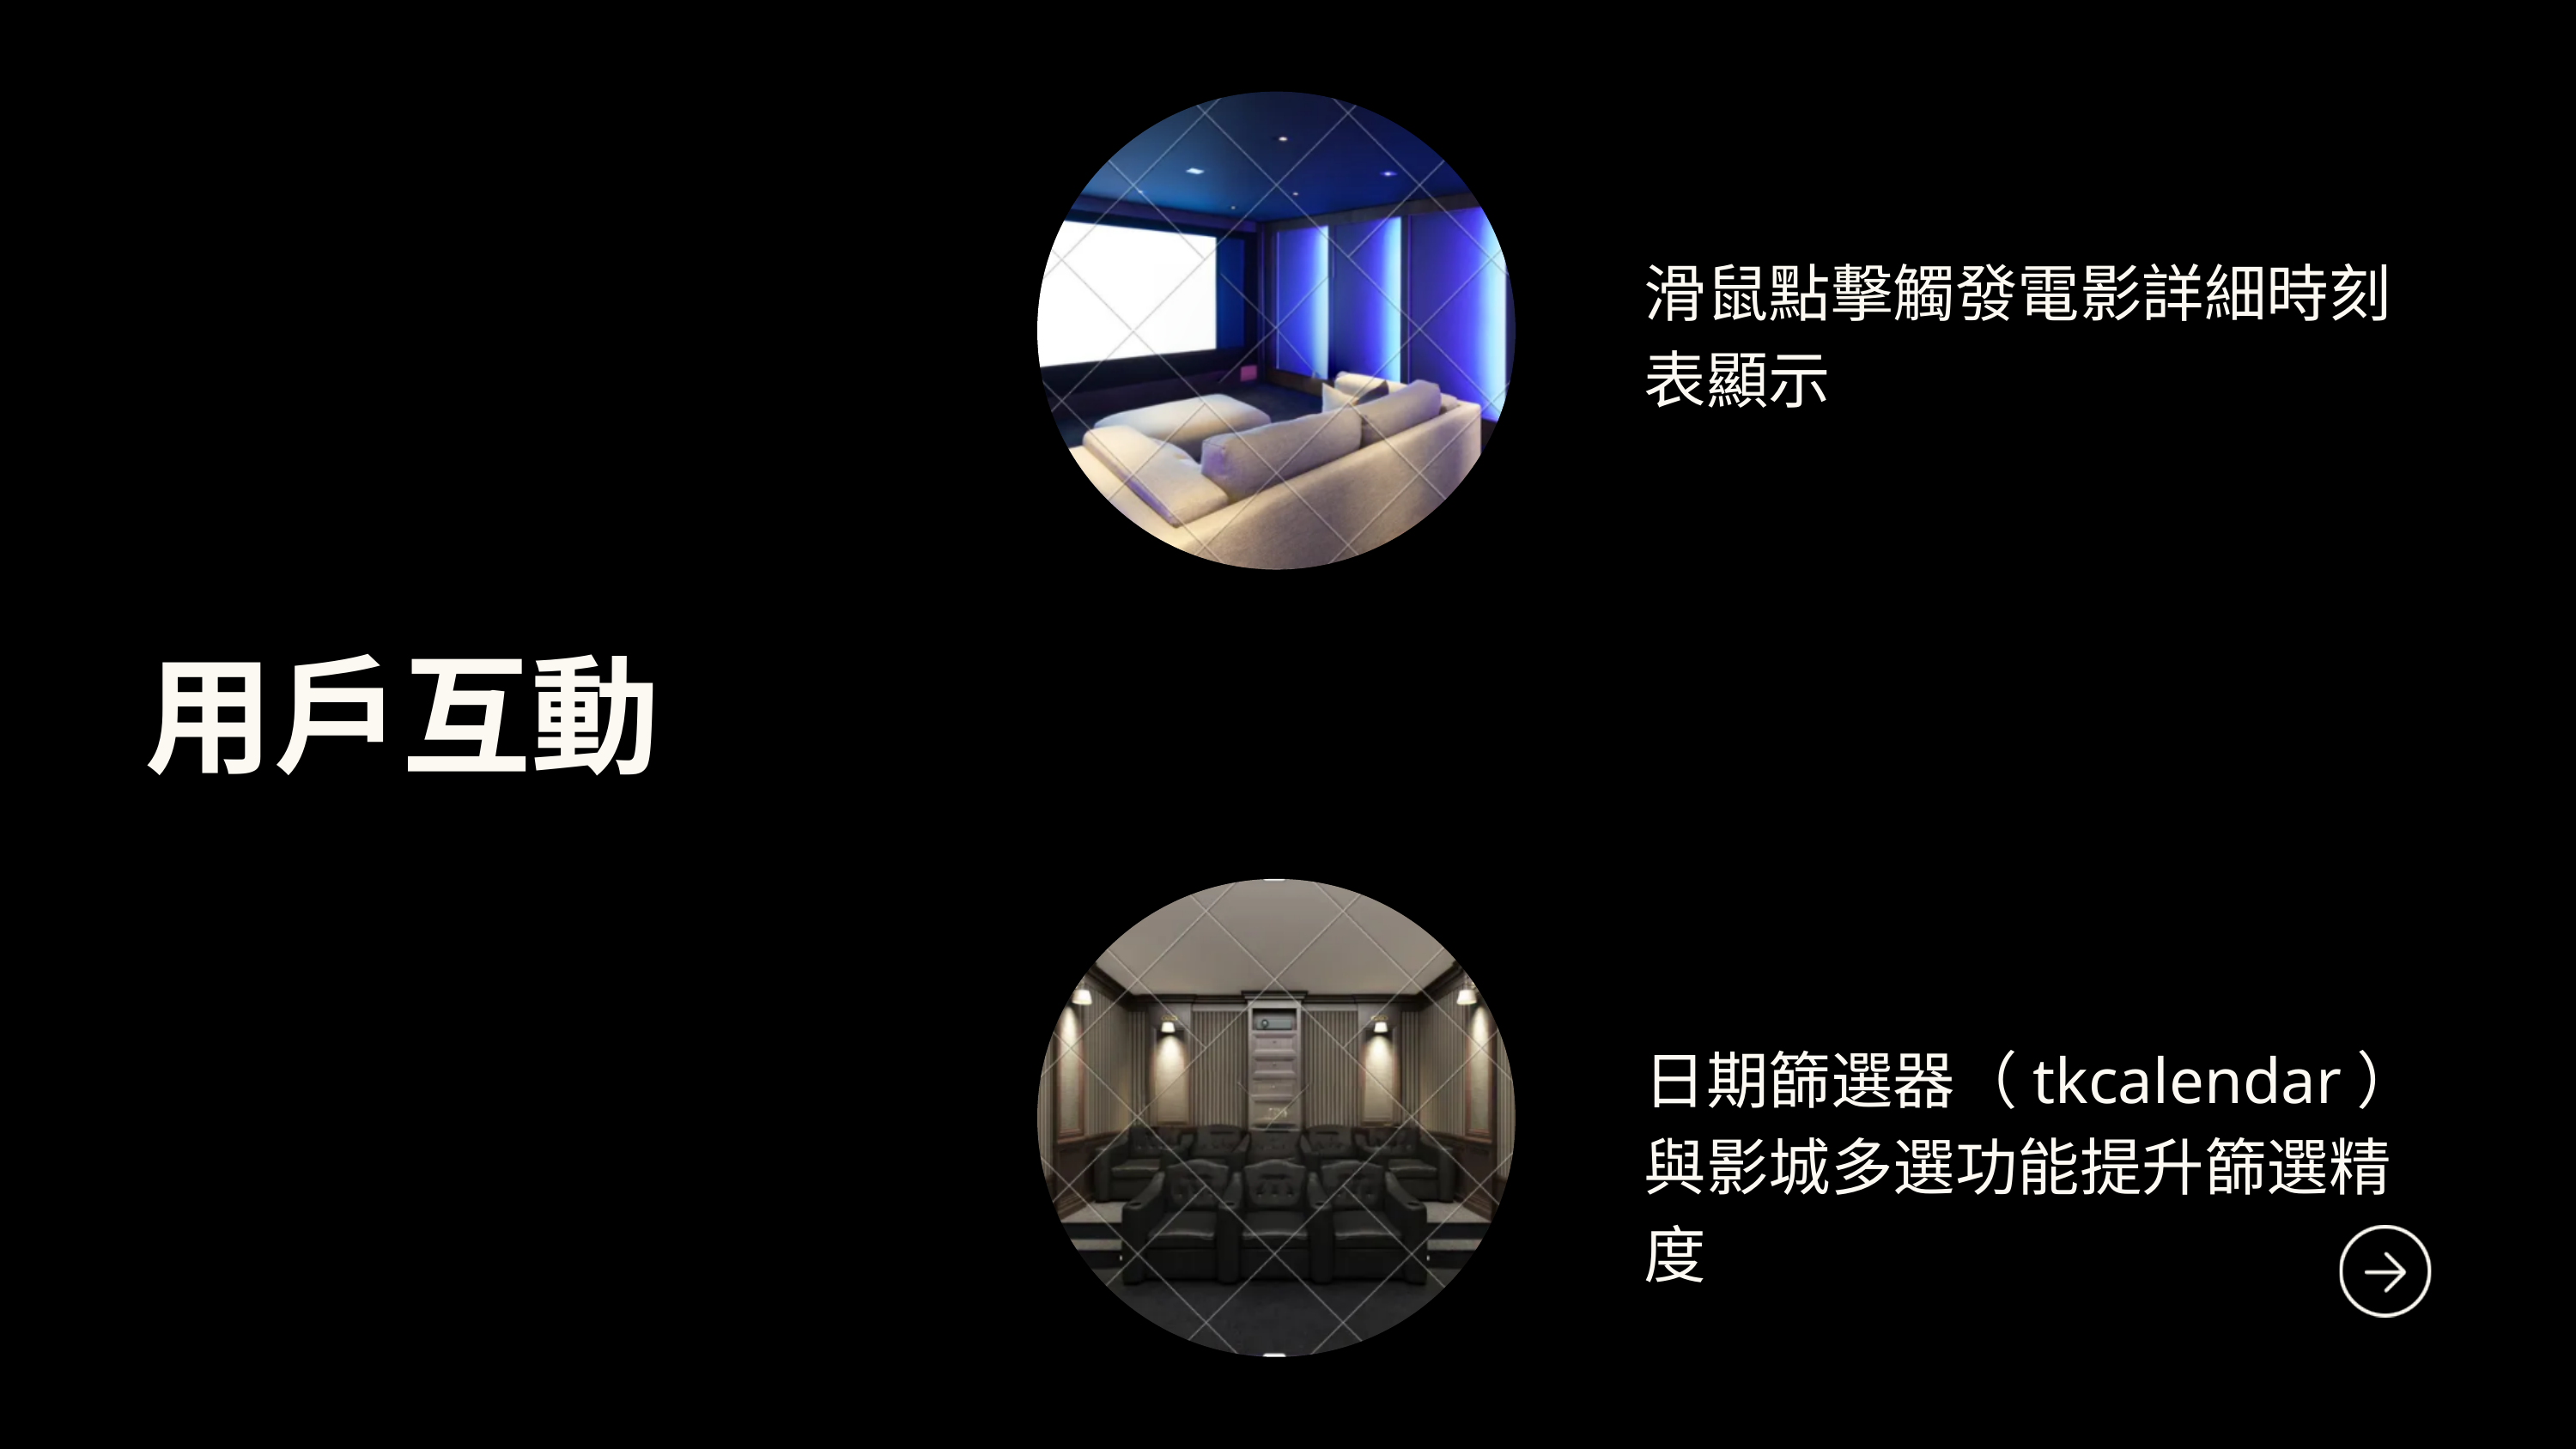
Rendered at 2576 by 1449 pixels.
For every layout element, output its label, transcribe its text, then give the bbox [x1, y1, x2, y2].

text_box 用戶互動 [144, 647, 1159, 790]
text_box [1036, 91, 1516, 570]
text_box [1036, 878, 1516, 1357]
text_box 日期篩選器（tkcalendar）與影城多選功能提升篩選精度 [1643, 1028, 2432, 1290]
text_box 滑鼠點擊觸發電影詳細時刻表顯示 [1643, 240, 2432, 416]
text_box [2339, 1290, 2432, 1318]
